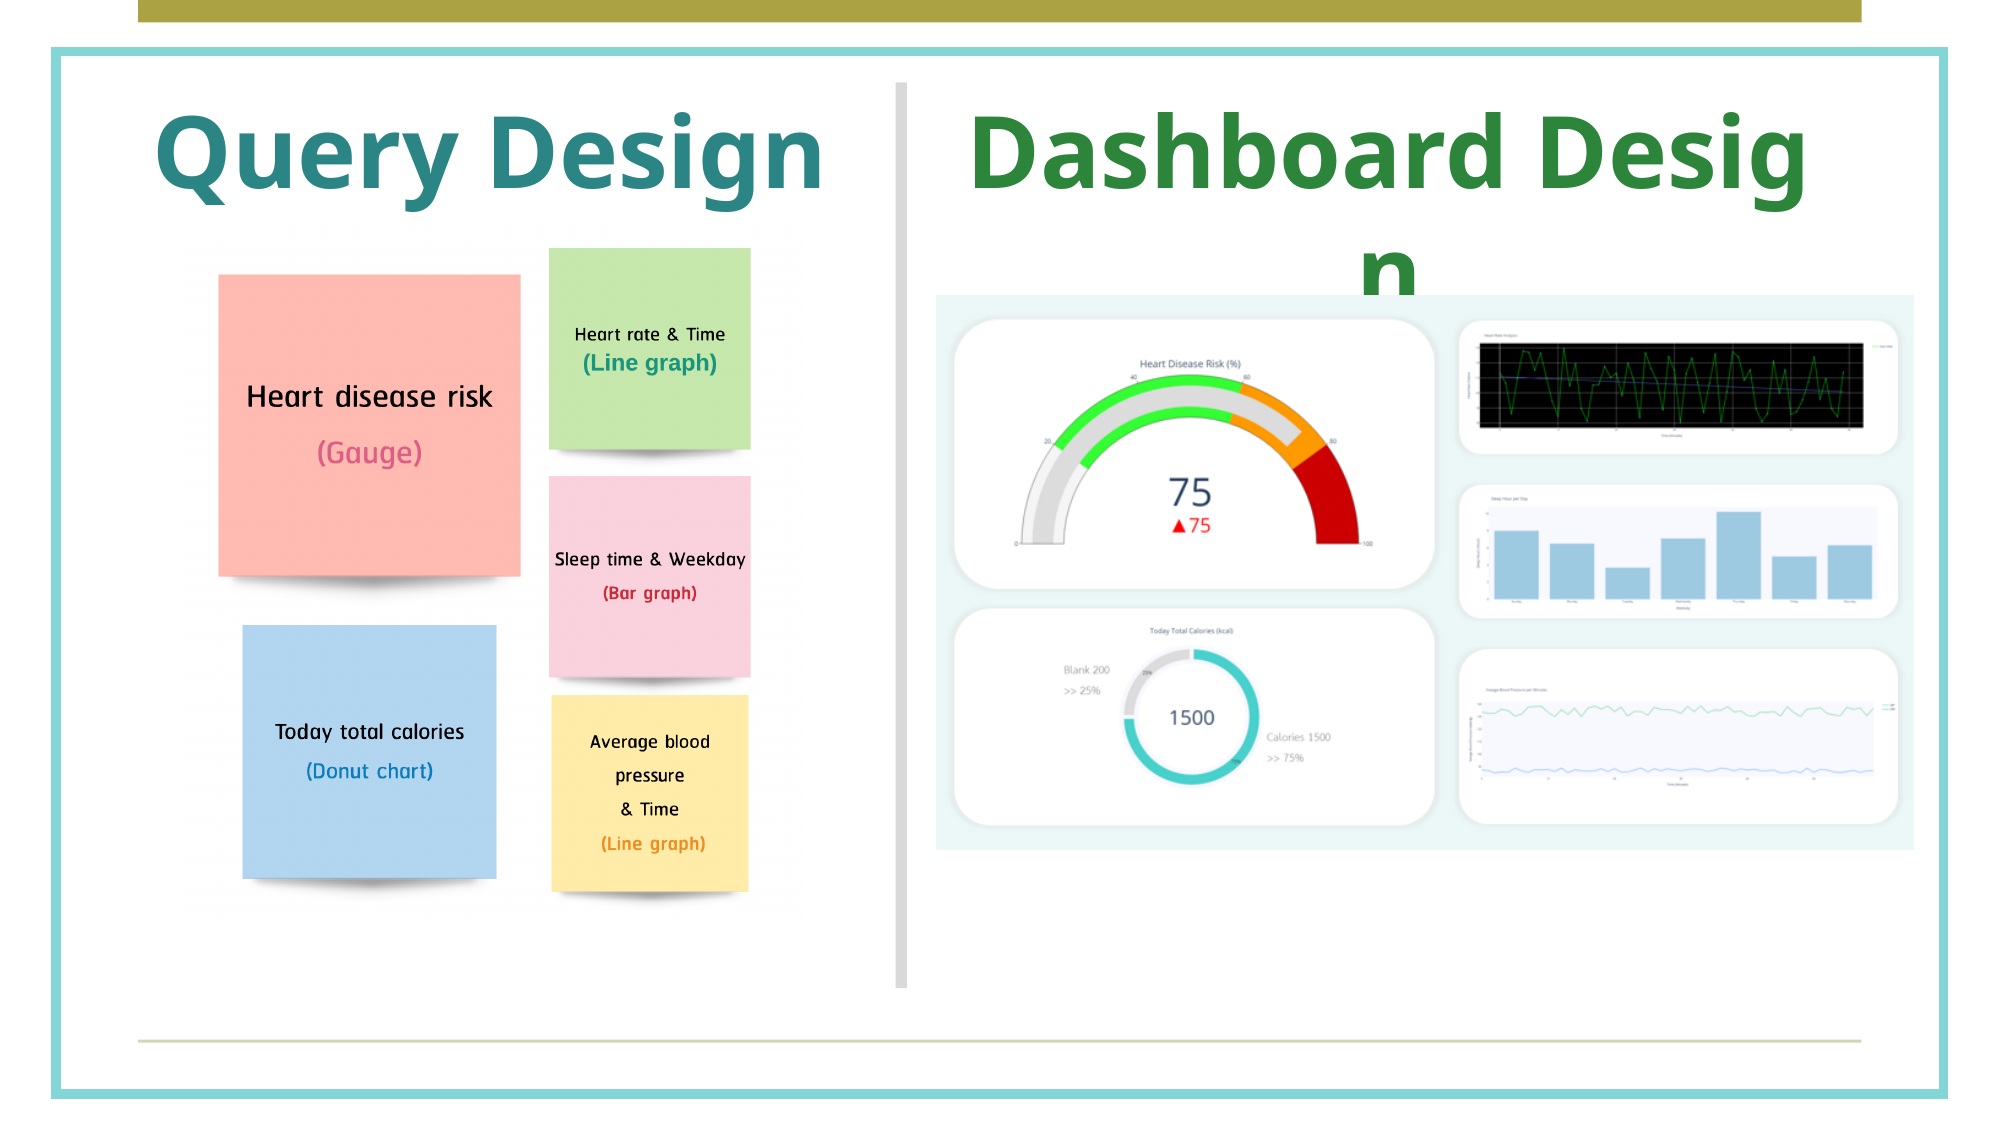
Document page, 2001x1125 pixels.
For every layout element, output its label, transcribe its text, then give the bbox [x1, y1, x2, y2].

text_box [895, 81, 908, 989]
text_box Dashboard Design [924, 80, 1854, 336]
text_box [55, 51, 1944, 1095]
picture [177, 223, 804, 923]
text_box [137, 0, 1863, 23]
text_box [0, 0, 2000, 1125]
picture [936, 295, 1914, 851]
text_box Query Design [99, 81, 882, 216]
